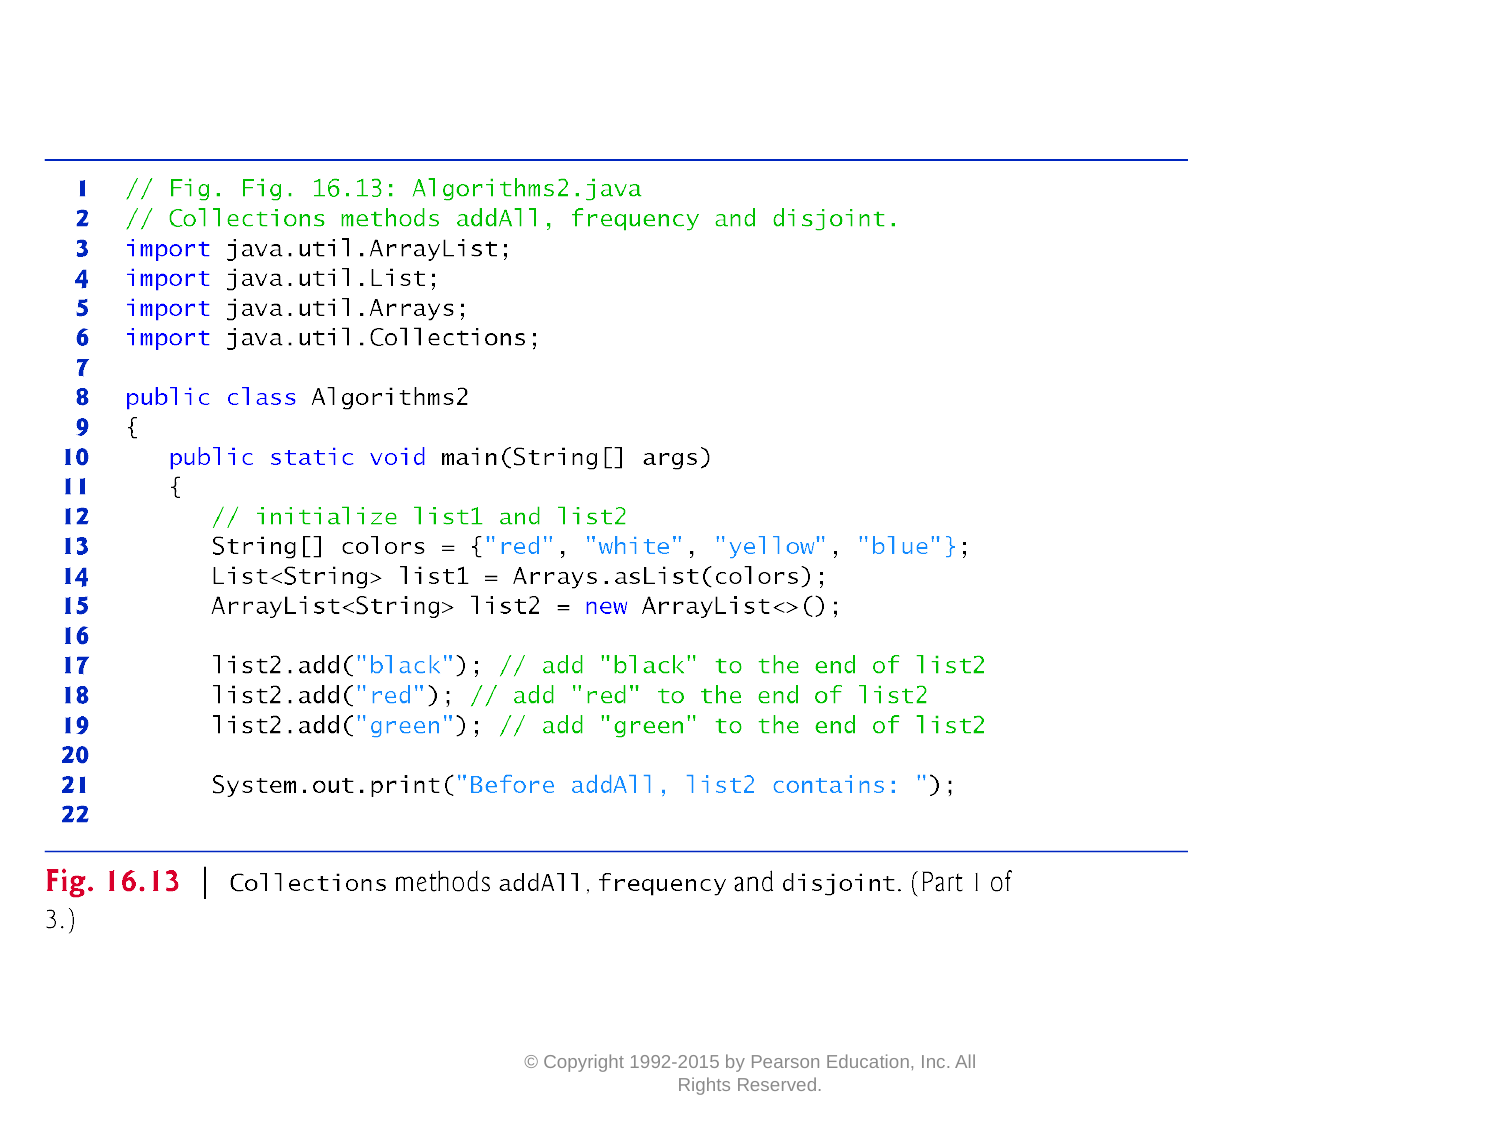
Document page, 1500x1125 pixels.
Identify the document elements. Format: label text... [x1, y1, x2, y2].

footer © Copyright 1992-2015 by Pearson Education, Inc. All Rights Reserved. [496, 1042, 1004, 1103]
picture [0, 106, 1500, 1018]
